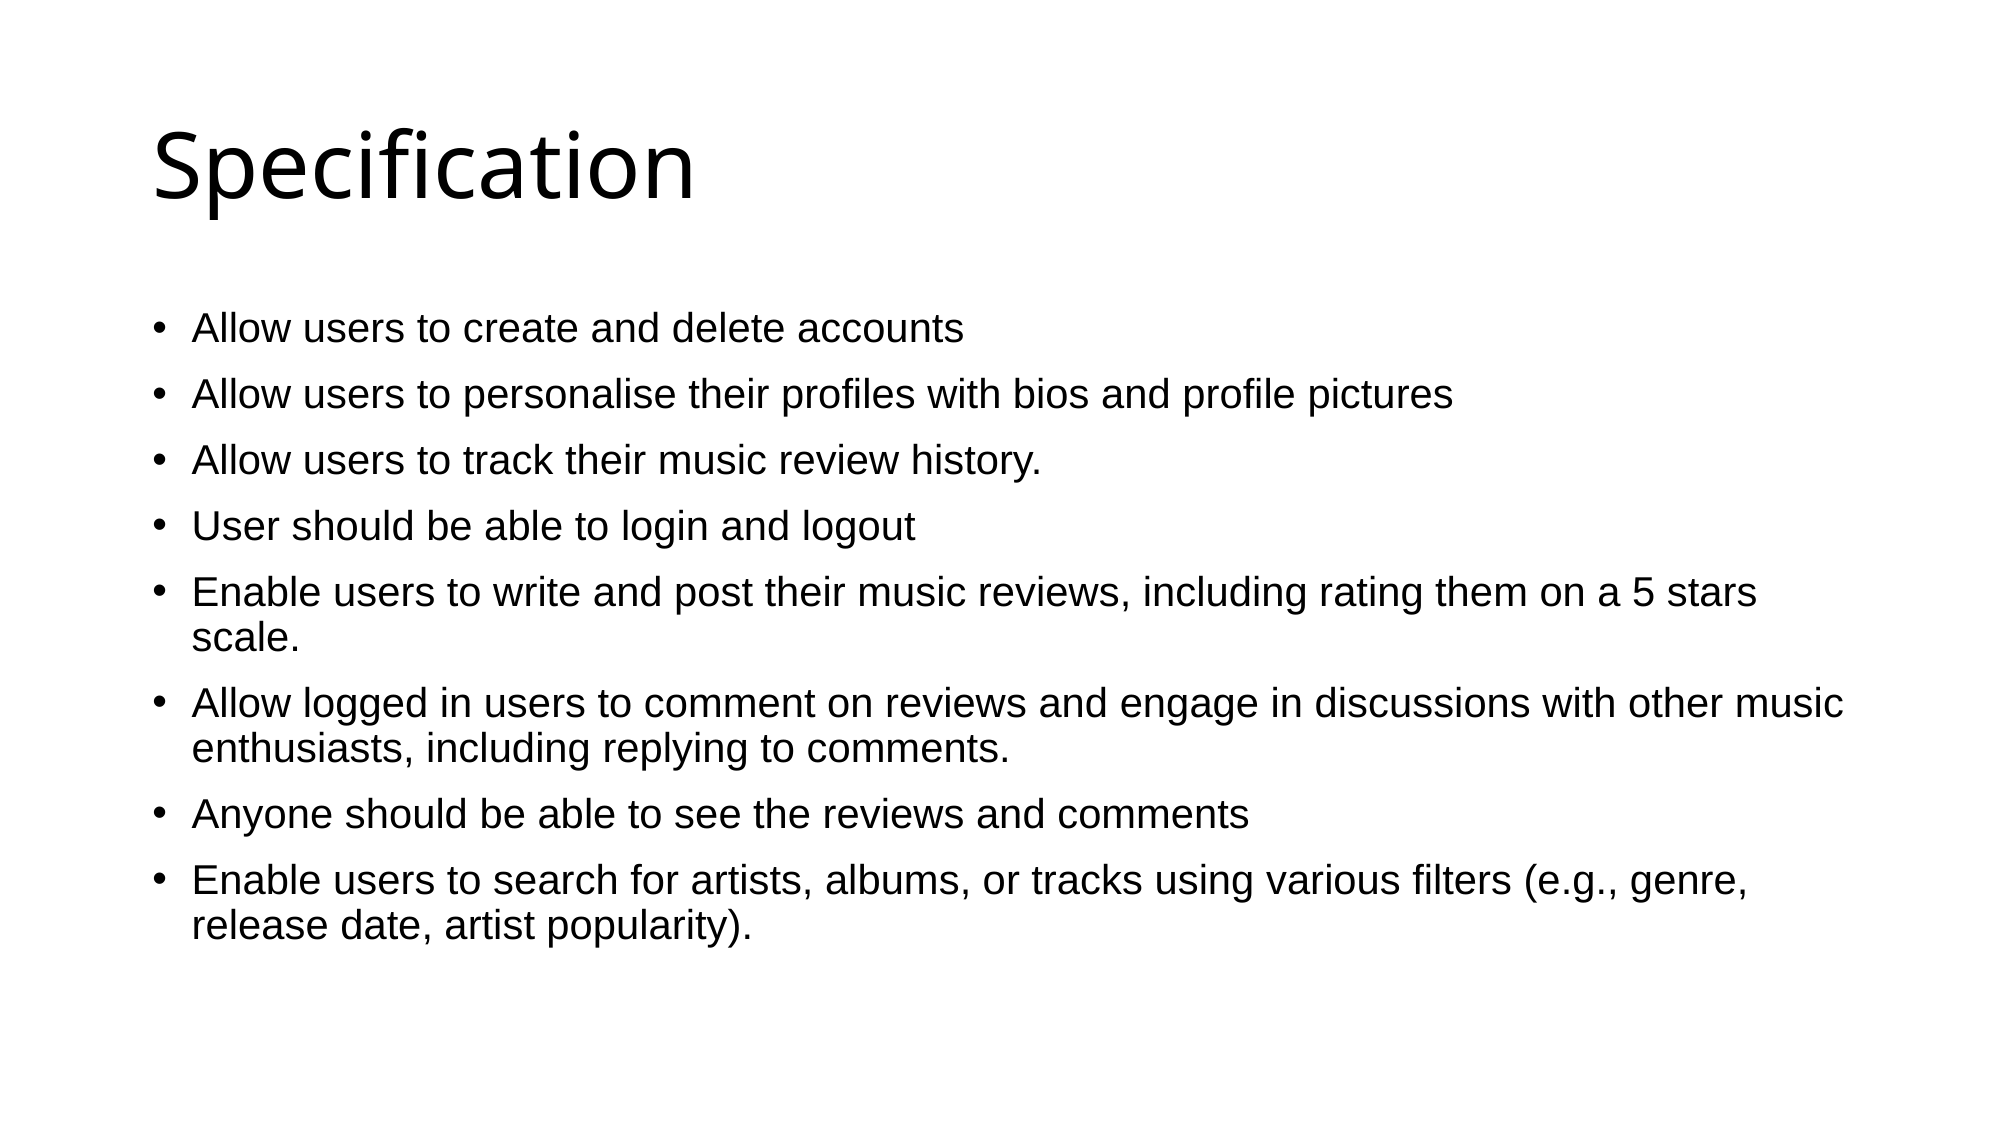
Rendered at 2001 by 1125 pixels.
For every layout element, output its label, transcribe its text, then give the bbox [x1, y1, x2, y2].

title Specification [137, 59, 1863, 278]
list Allow users to create and delete accounts Allow users to personalise their profiles with bios and profile pictures Allow users to track their music review history. User should be able to login and logout Enable users to write and post their music reviews, including rating them on a 5 stars scale. Allow logged in users to comment on reviews and engage in discussions with other music enthusiasts, including replying to comments. Anyone should be able to see the reviews and comments Enable users to search for artists, albums, or tracks using various filters (e.g., genre, release date, artist popularity). [137, 299, 1863, 1014]
